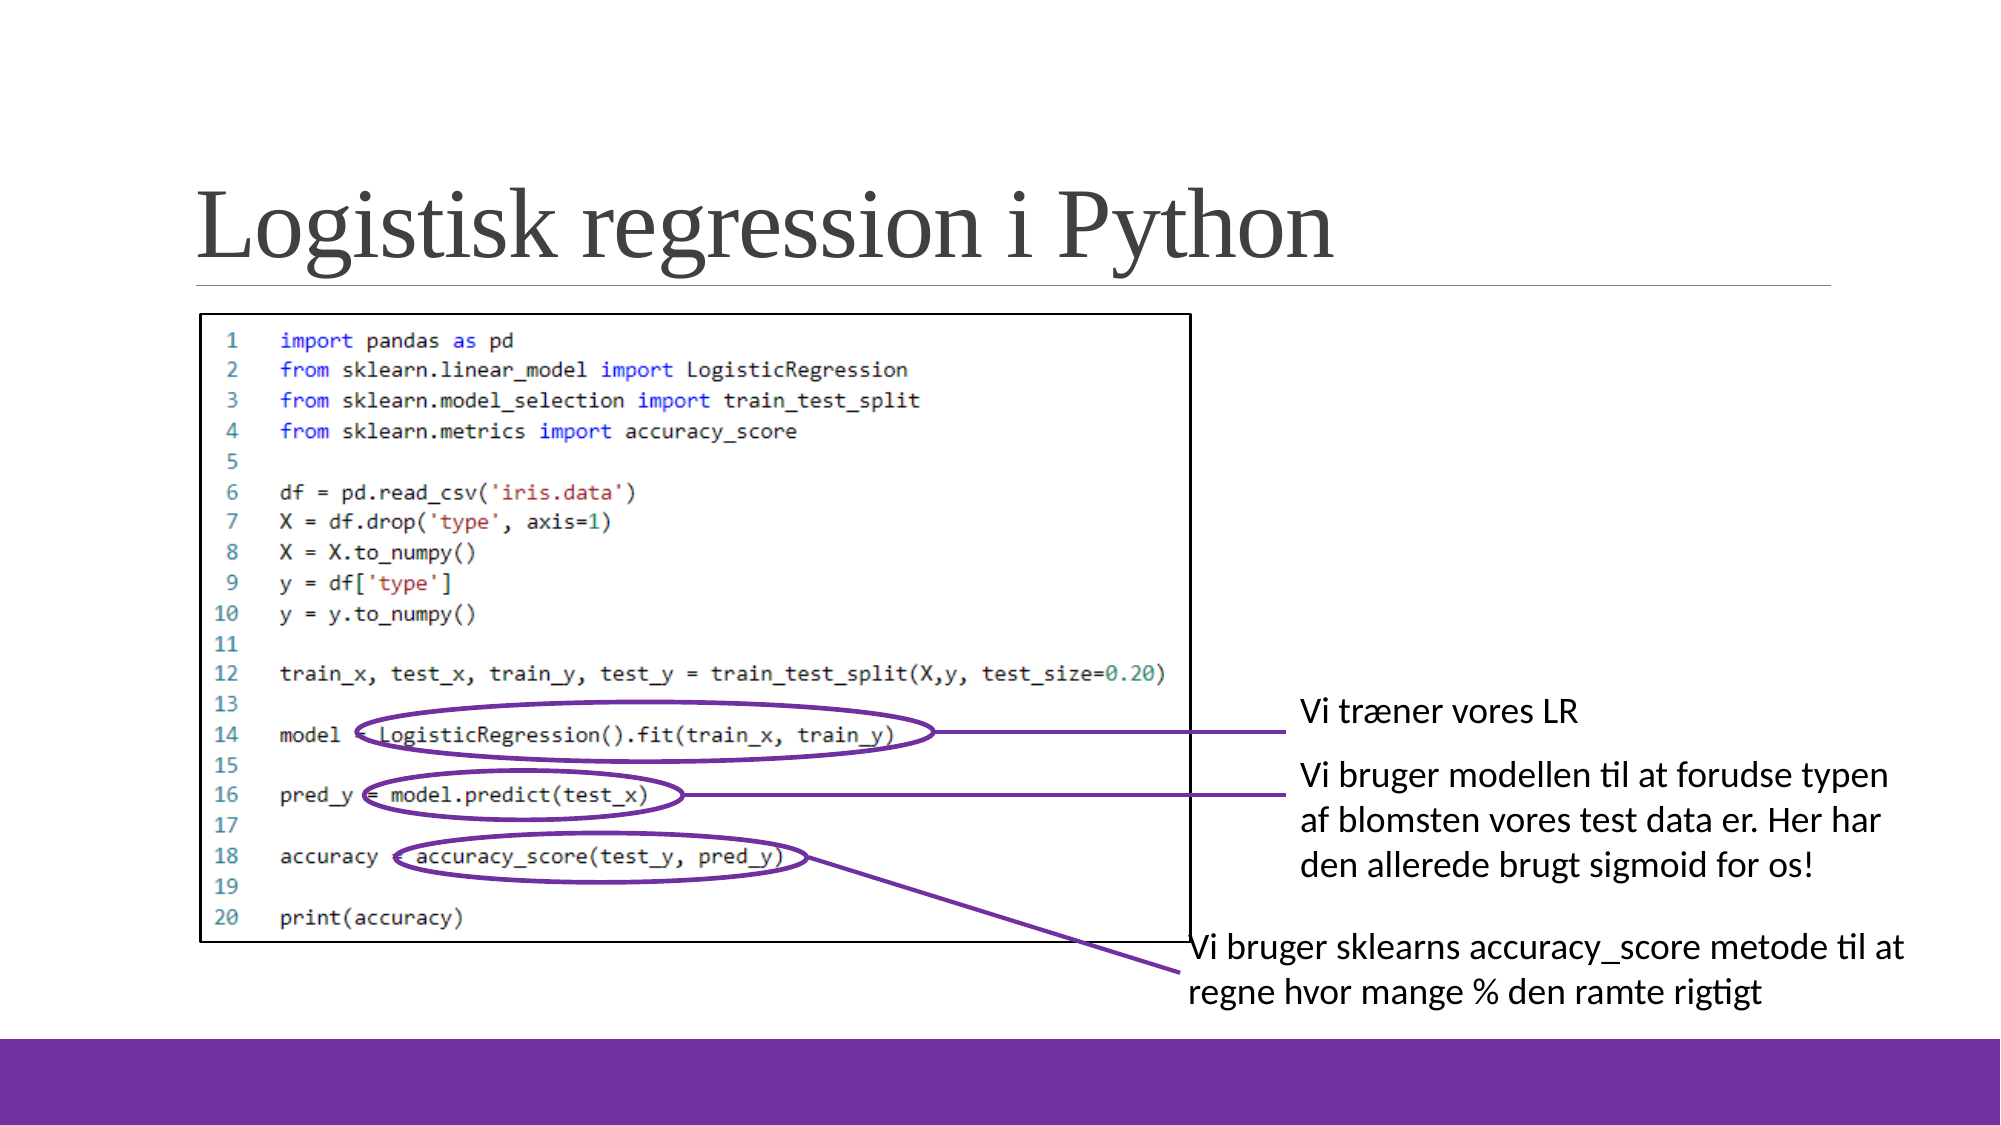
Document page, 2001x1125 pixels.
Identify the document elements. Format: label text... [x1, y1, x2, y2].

text_box Vi bruger modellen til at forudse typen af blomsten vores test data er. Her har den allerede brugt sigmoid for os! [1285, 742, 1927, 892]
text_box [807, 856, 1181, 974]
text_box Vi bruger sklearns accuracy_score metode til at regne hvor mange % den ramte rigtigt [1173, 914, 2000, 1020]
title Logistisk regression i Python [180, 47, 1830, 285]
text_box Vi træner vores LR [1285, 678, 1863, 739]
picture [210, 327, 1181, 932]
text_box [199, 313, 1192, 943]
